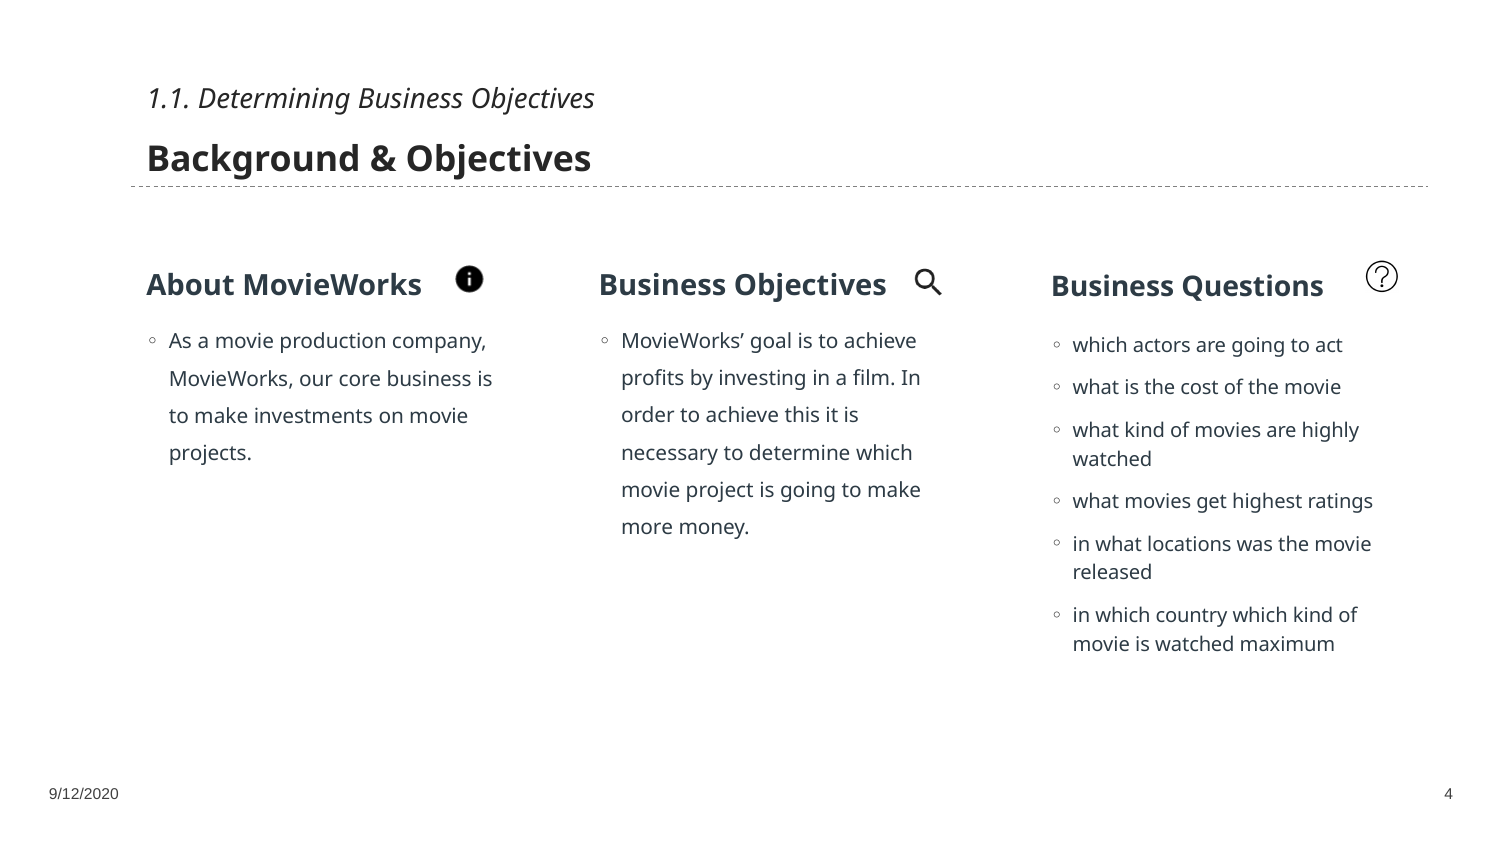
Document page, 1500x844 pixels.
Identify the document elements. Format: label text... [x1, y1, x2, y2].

text_box Business Objectives MovieWorks’ goal is to achieve profits by investing in a film. In order to achieve this it is necessary to determine which movie project is going to make more money. [583, 258, 977, 575]
text_box 1.1. Determining Business Objectives Background & Objectives [131, 56, 1429, 185]
picture [912, 266, 943, 299]
text_box Business Questions which actors are going to act what is the cost of the movie what kind of movies are highly watched what movies get highest ratings in what locations was the movie released in which country which kind of movie is watched maximum [1035, 260, 1429, 665]
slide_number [33, 776, 372, 810]
slide_number 4 [1288, 776, 1469, 810]
picture [453, 263, 487, 295]
list About MovieWorks As a movie production company, MovieWorks, our core business is to make investments on movie projects. [131, 258, 524, 575]
picture [1365, 260, 1399, 293]
